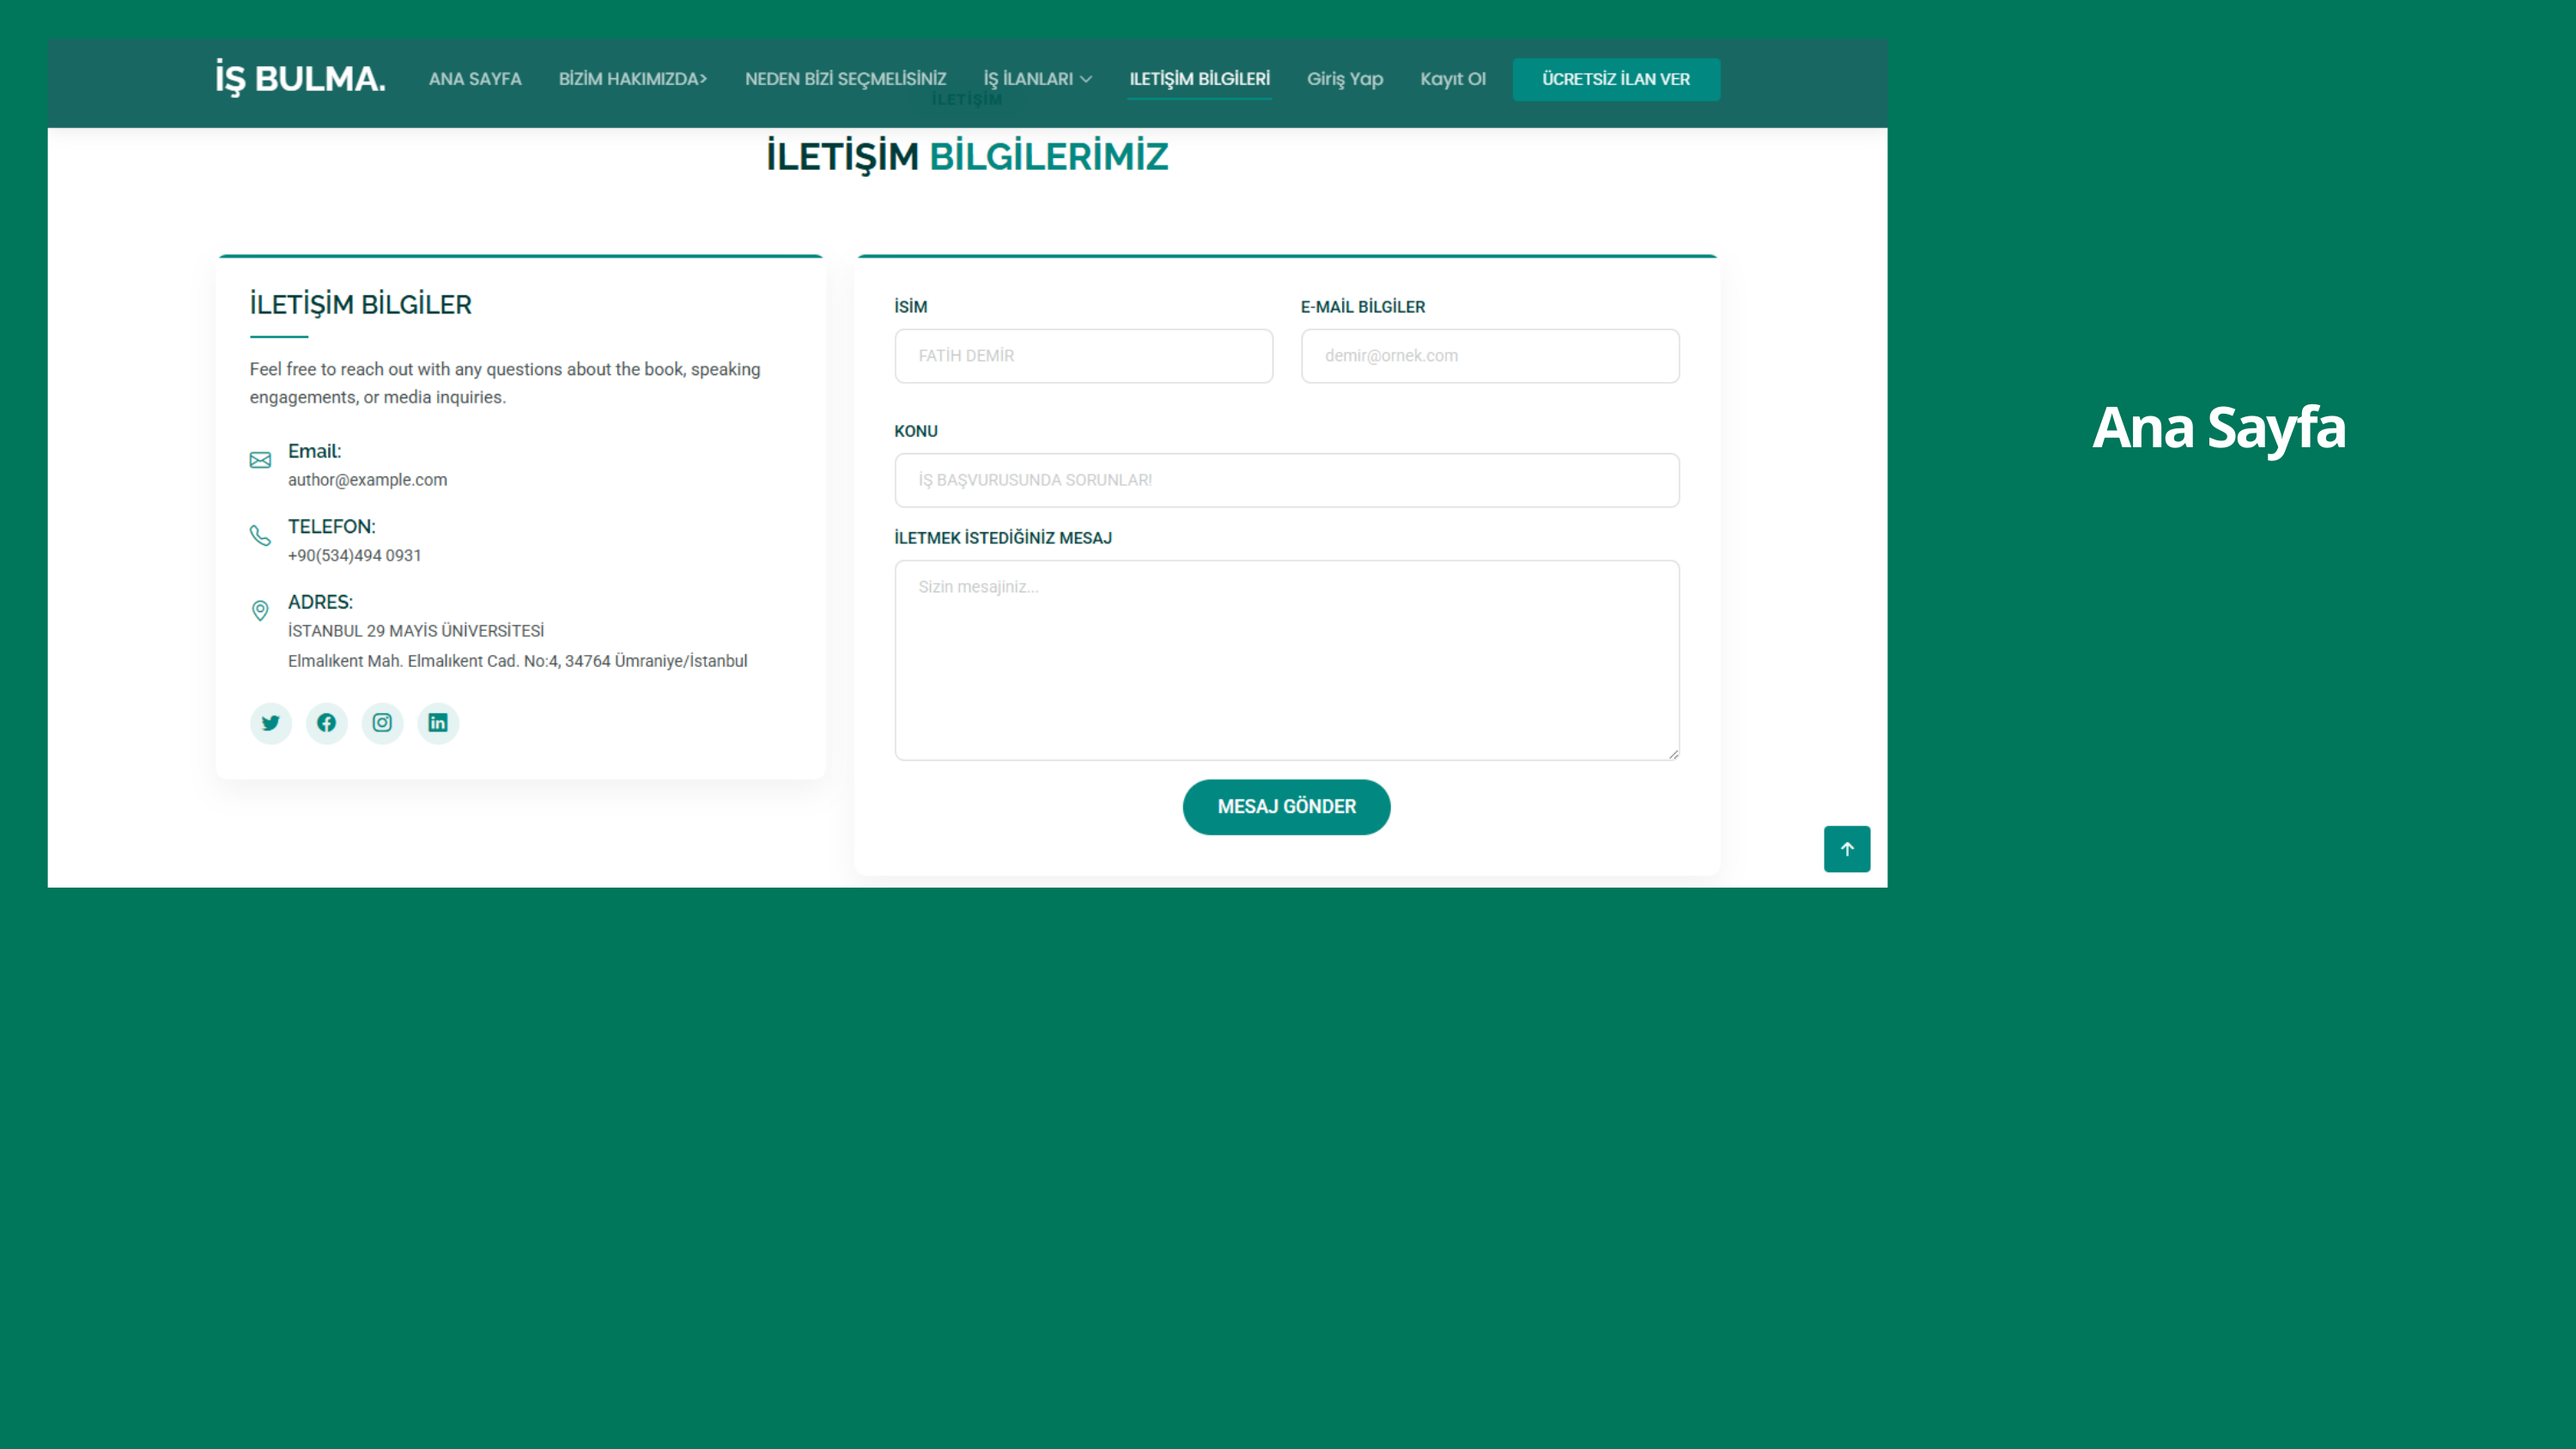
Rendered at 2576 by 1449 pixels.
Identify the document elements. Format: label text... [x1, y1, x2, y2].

text_box [47, 39, 1888, 888]
text_box Ana Sayfa [1887, 404, 2555, 459]
